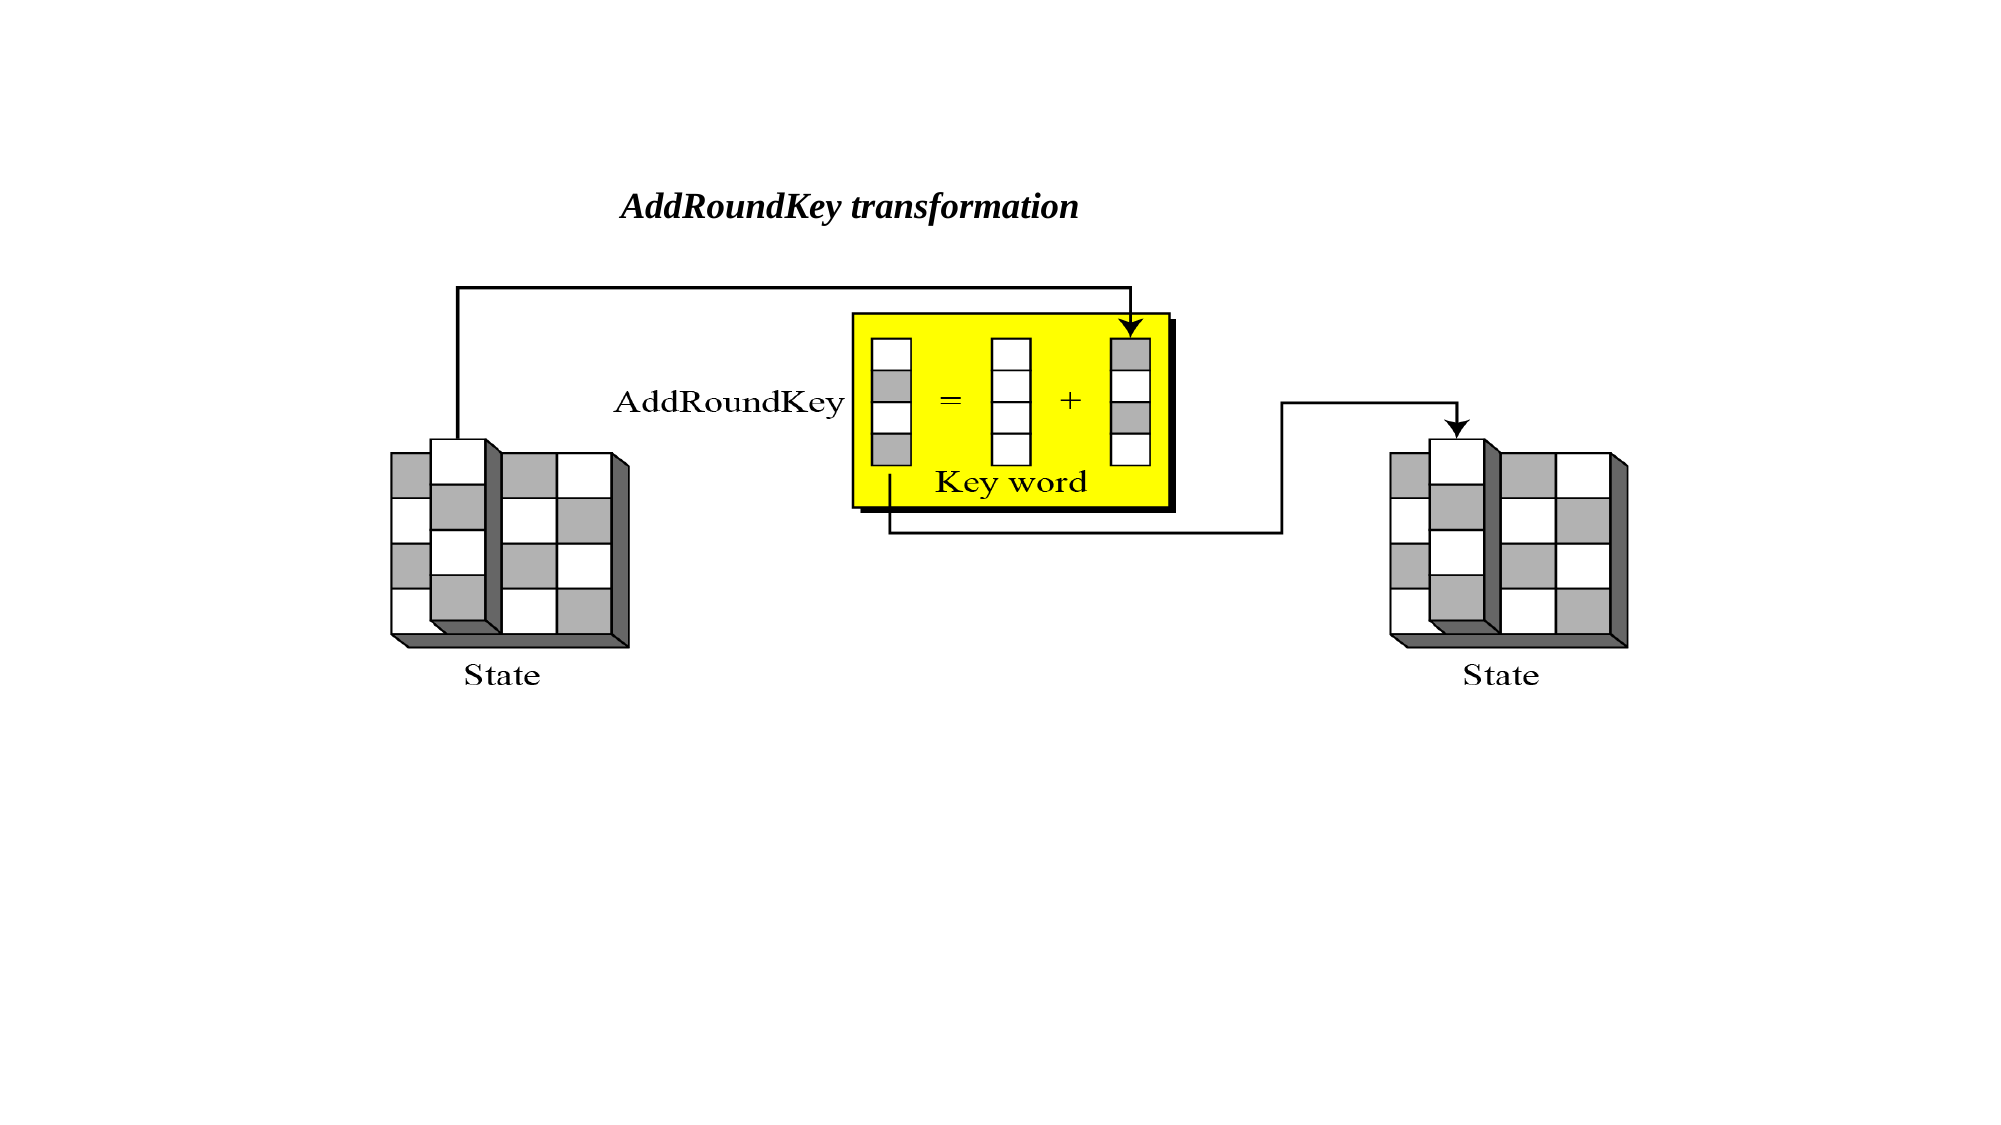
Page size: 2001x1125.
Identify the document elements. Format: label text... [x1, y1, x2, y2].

text_box [390, 286, 1629, 685]
text_box AddRoundKey transformation [619, 179, 1316, 226]
